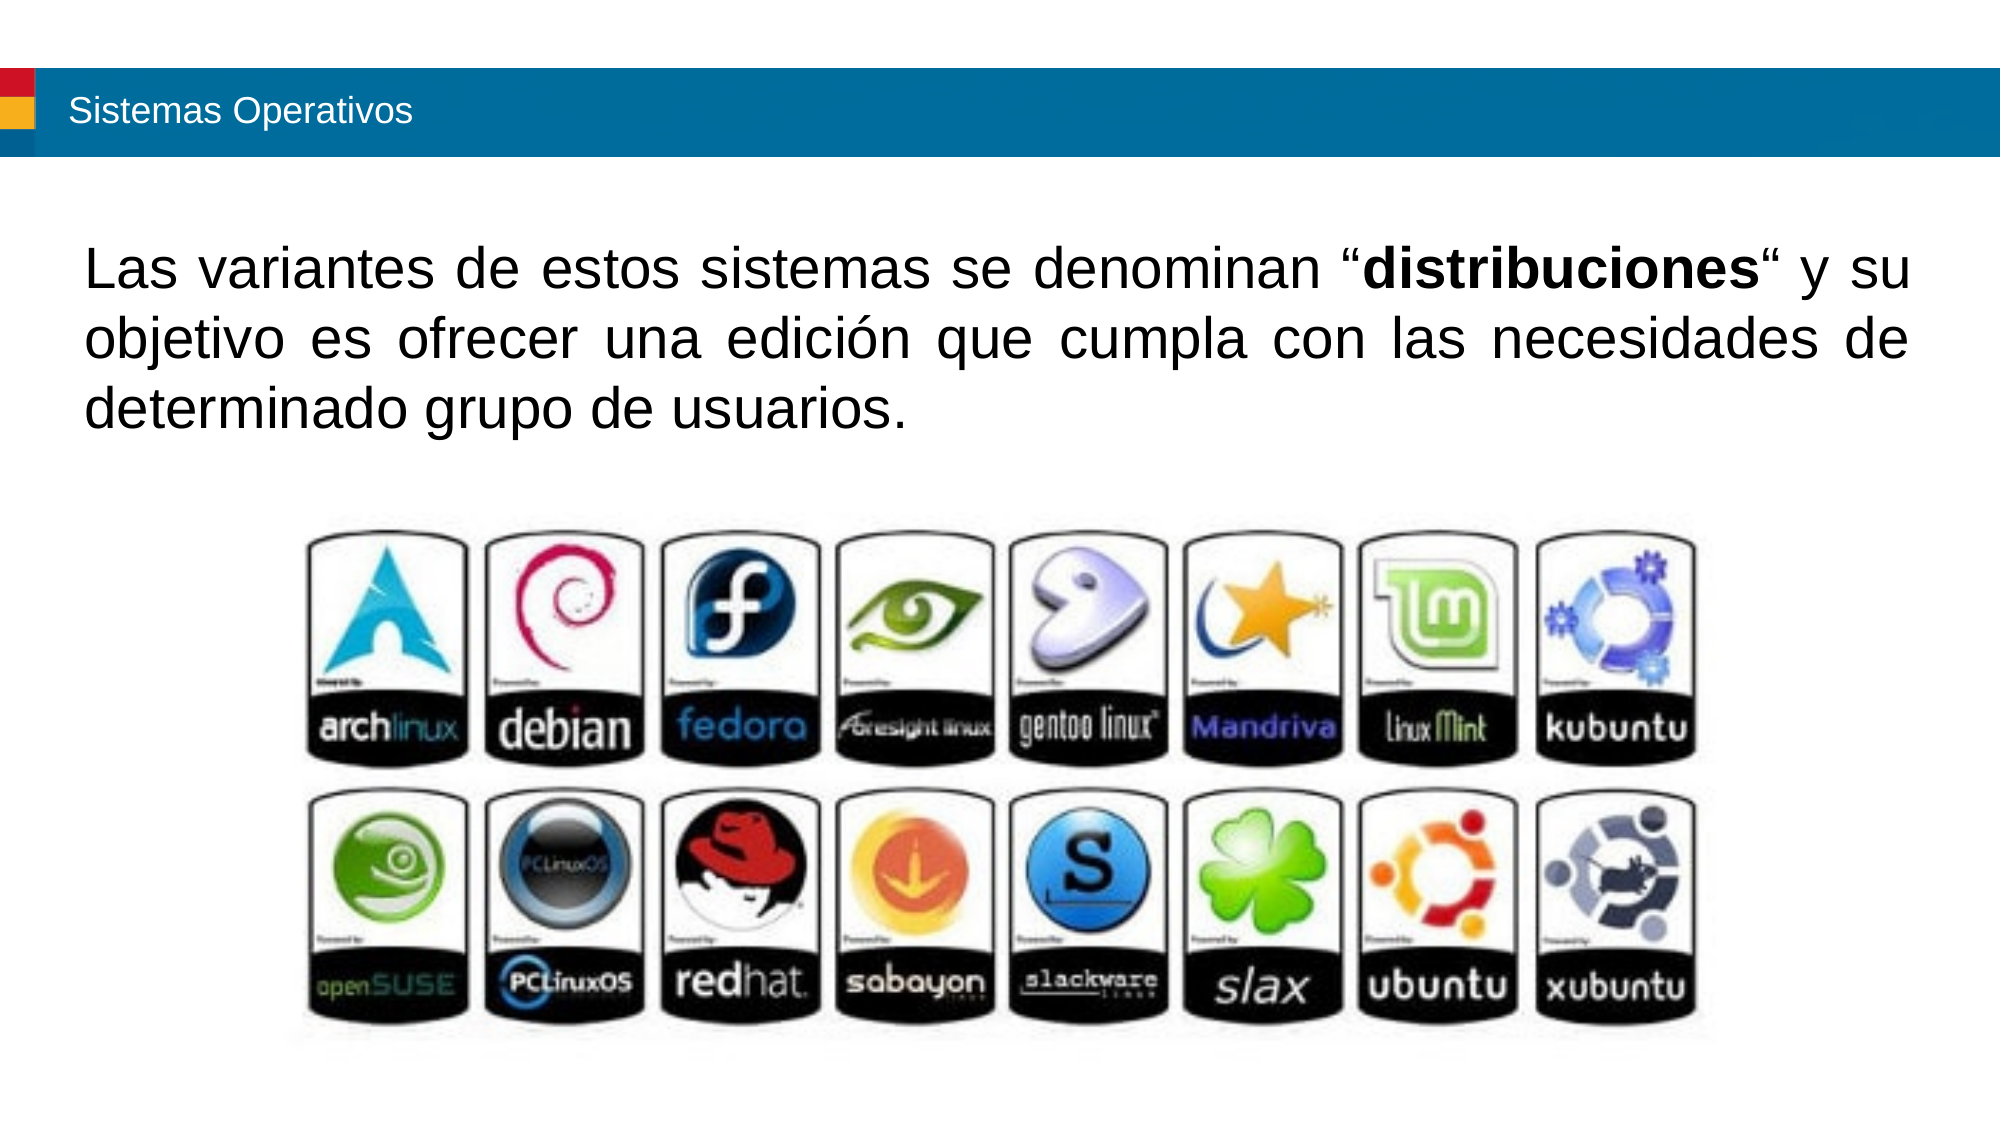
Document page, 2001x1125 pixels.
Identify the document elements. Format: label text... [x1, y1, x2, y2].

title Sistemas Operativos [53, 78, 1596, 145]
text_box Las variantes de estos sistemas se denominan “distribuciones“ y su objetivo es ofrecer una edición que cumpla con las necesidades de determinado grupo de usuarios. [69, 222, 1927, 448]
picture [0, 68, 35, 129]
picture [258, 491, 1739, 1070]
